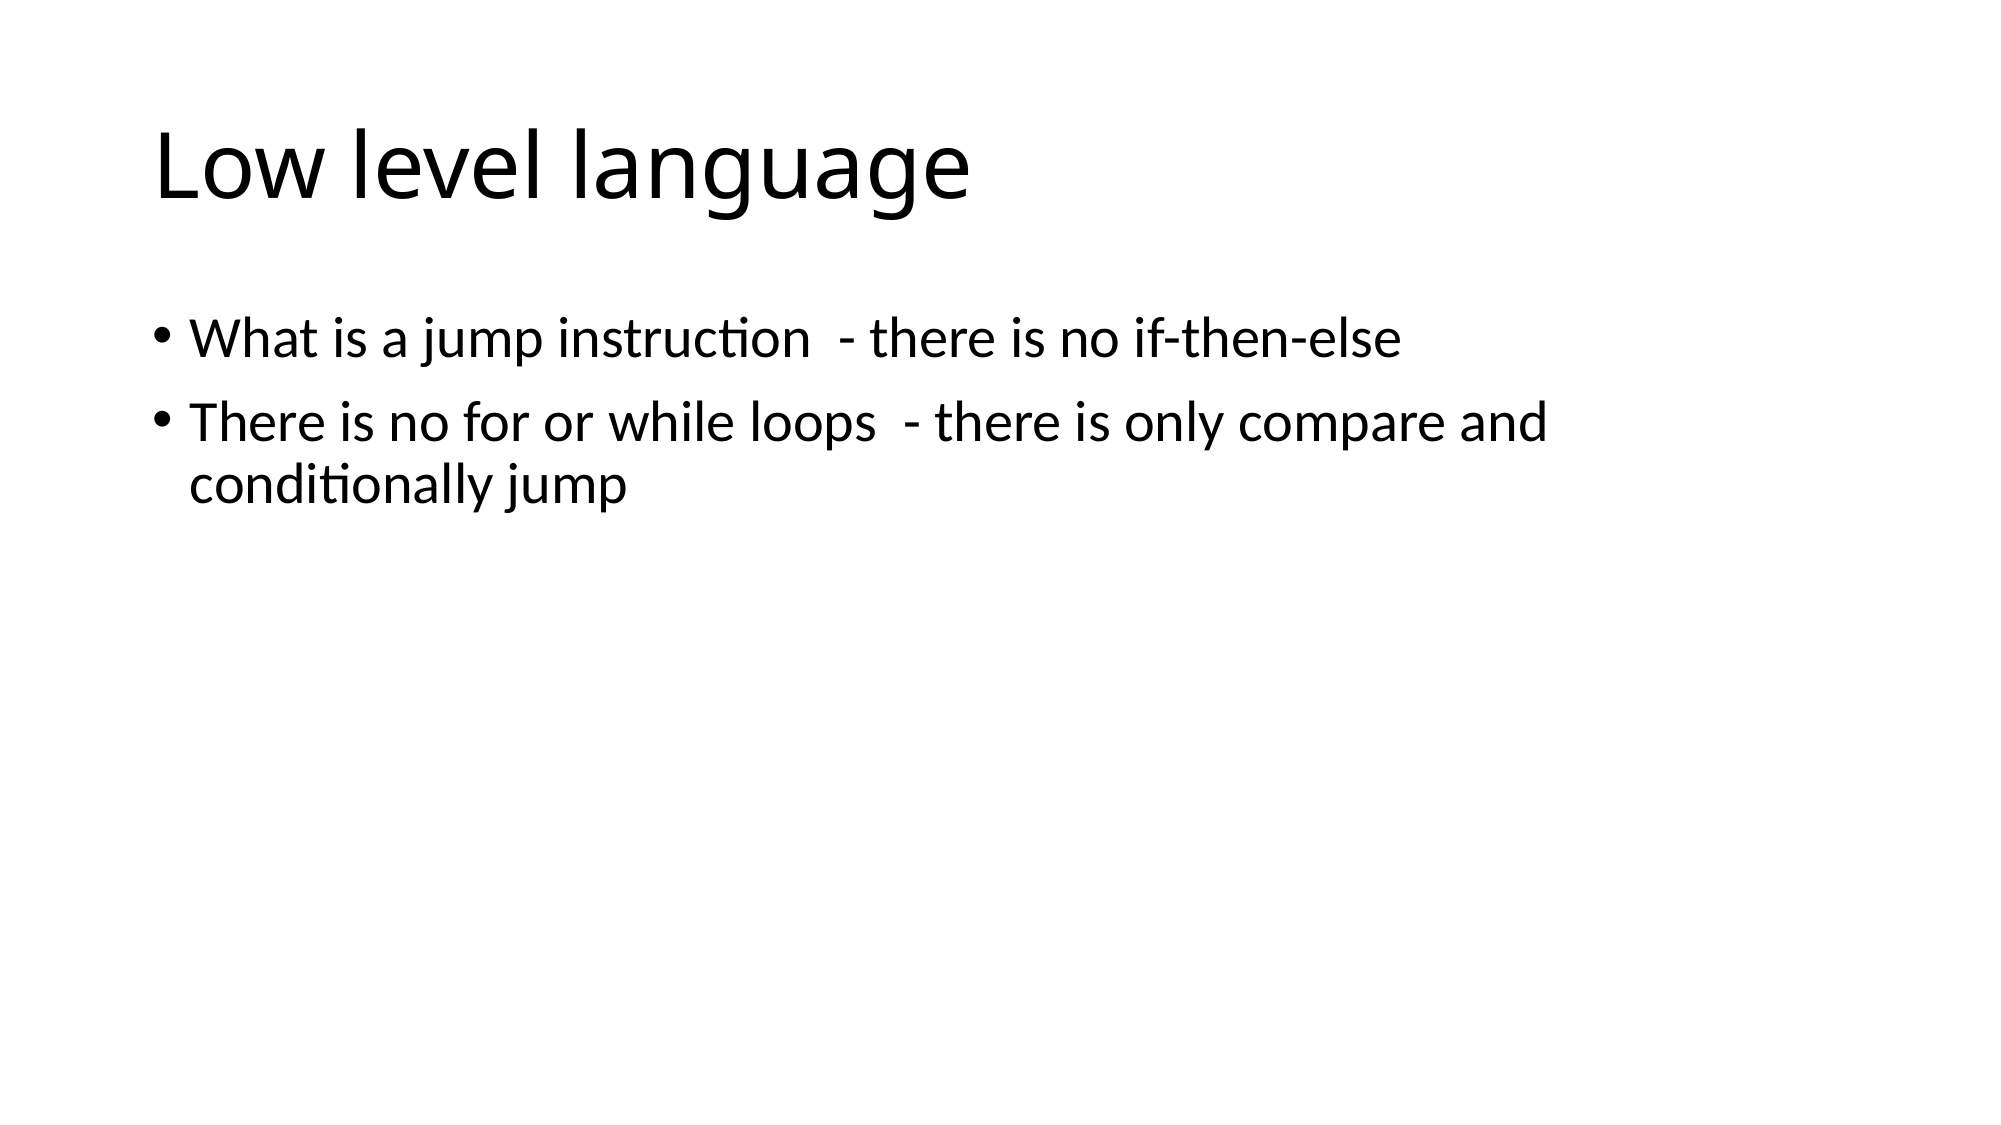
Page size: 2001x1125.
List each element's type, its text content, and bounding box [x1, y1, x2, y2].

title Low level language [137, 59, 1863, 278]
list What is a jump instruction - there is no if-then-else There is no for or while loops - there is only compare and conditionally jump [137, 299, 1863, 1014]
